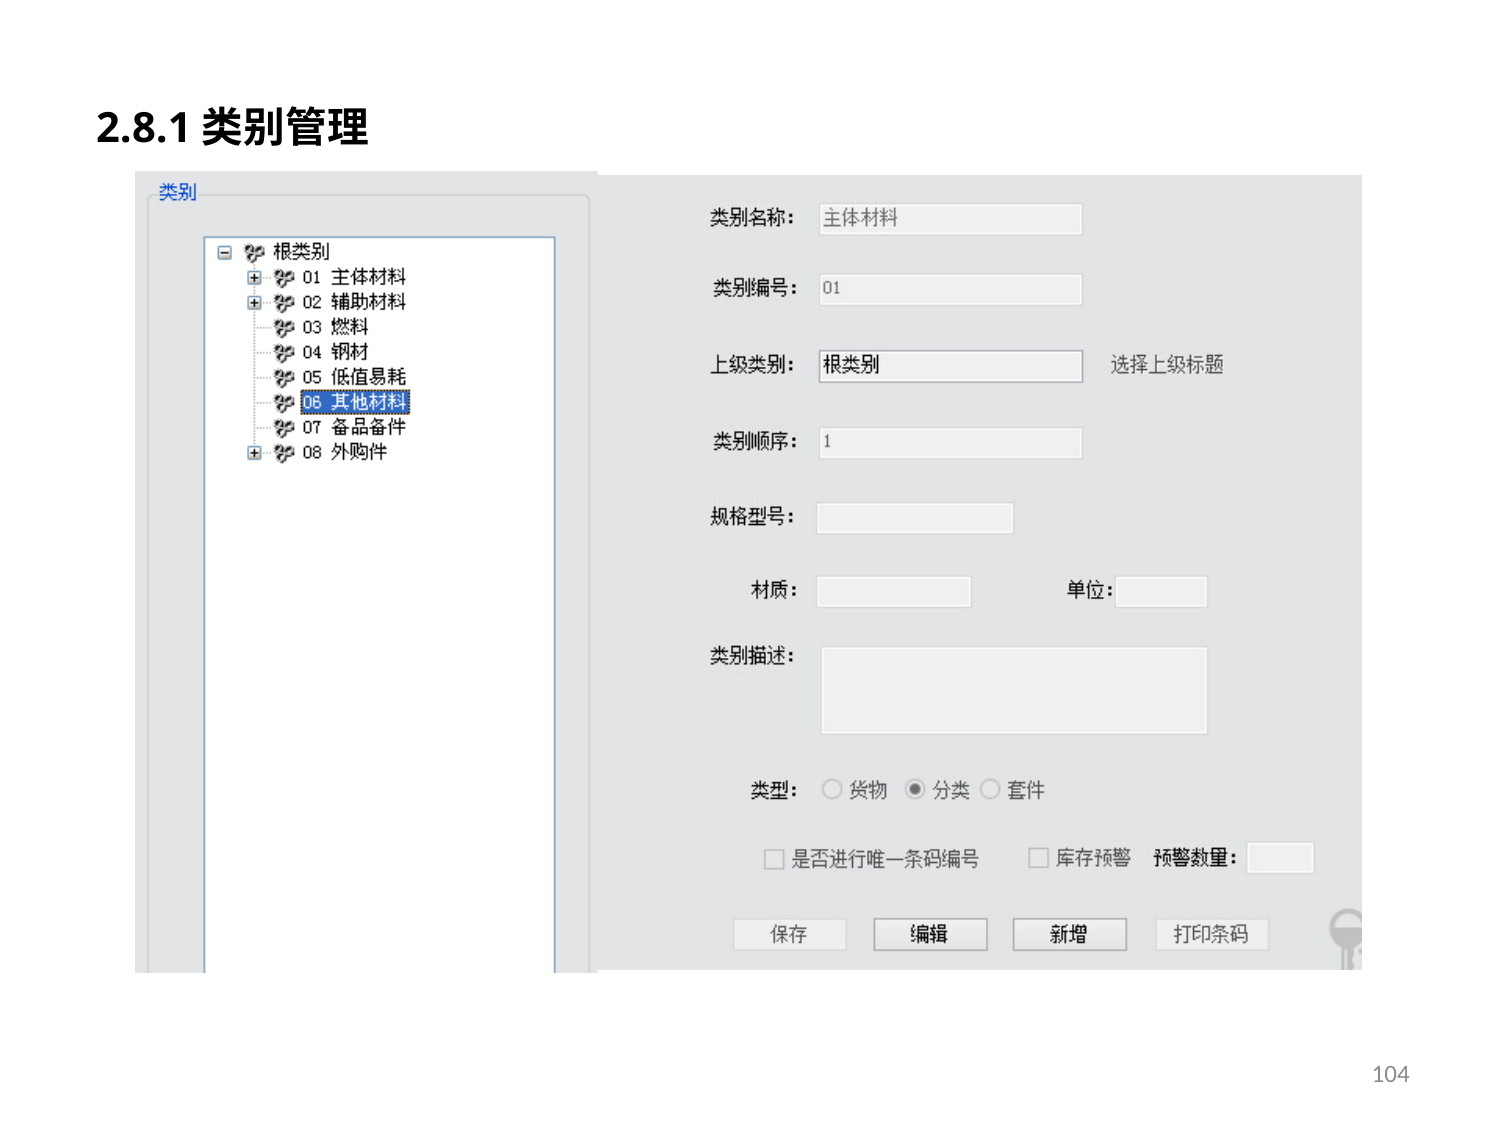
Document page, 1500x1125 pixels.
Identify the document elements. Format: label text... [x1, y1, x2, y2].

text_box 2.8.1类别管理 [81, 93, 384, 159]
picture [134, 170, 1362, 973]
slide_number 104 [1074, 1042, 1425, 1103]
